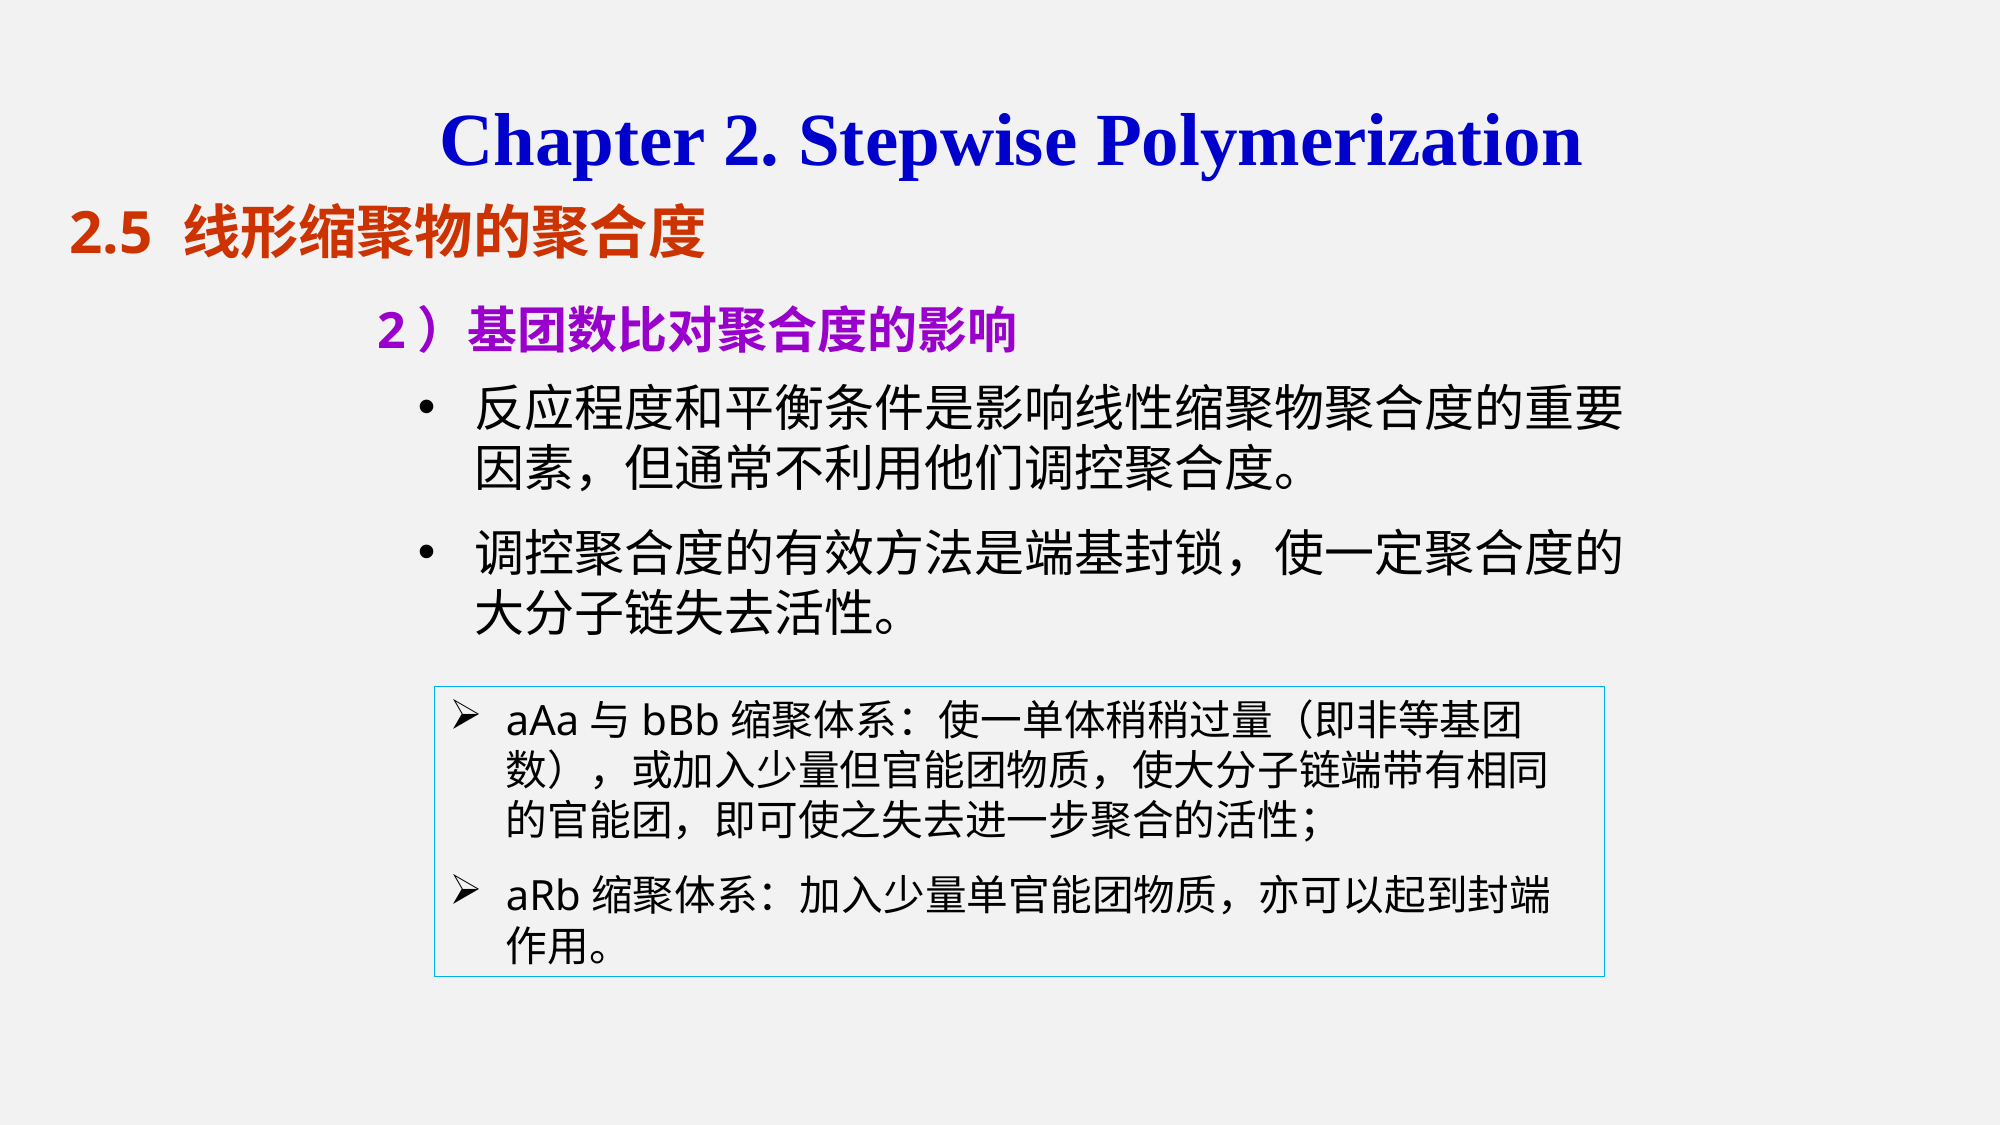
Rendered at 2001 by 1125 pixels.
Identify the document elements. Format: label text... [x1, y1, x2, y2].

text_box aAa与bBb缩聚体系：使一单体稍稍过量（即非等基团数），或加入少量但官能团物质，使大分子链端带有相同的官能团，即可使之失去进一步聚合的活性； aRb缩聚体系：加入少量单官能团物质，亦可以起到封端作用。 [434, 686, 1605, 977]
text_box 2.5 线形缩聚物的聚合度 [54, 187, 1426, 273]
text_box 反应程度和平衡条件是影响线性缩聚物聚合度的重要因素，但通常不利用他们调控聚合度。 调控聚合度的有效方法是端基封锁，使一定聚合度的大分子链失去活性。 [403, 368, 1645, 649]
text_box 2）基团数比对聚合度的影响 [362, 290, 1178, 369]
text_box Chapter 2. Stepwise Polymerization [424, 82, 1599, 188]
